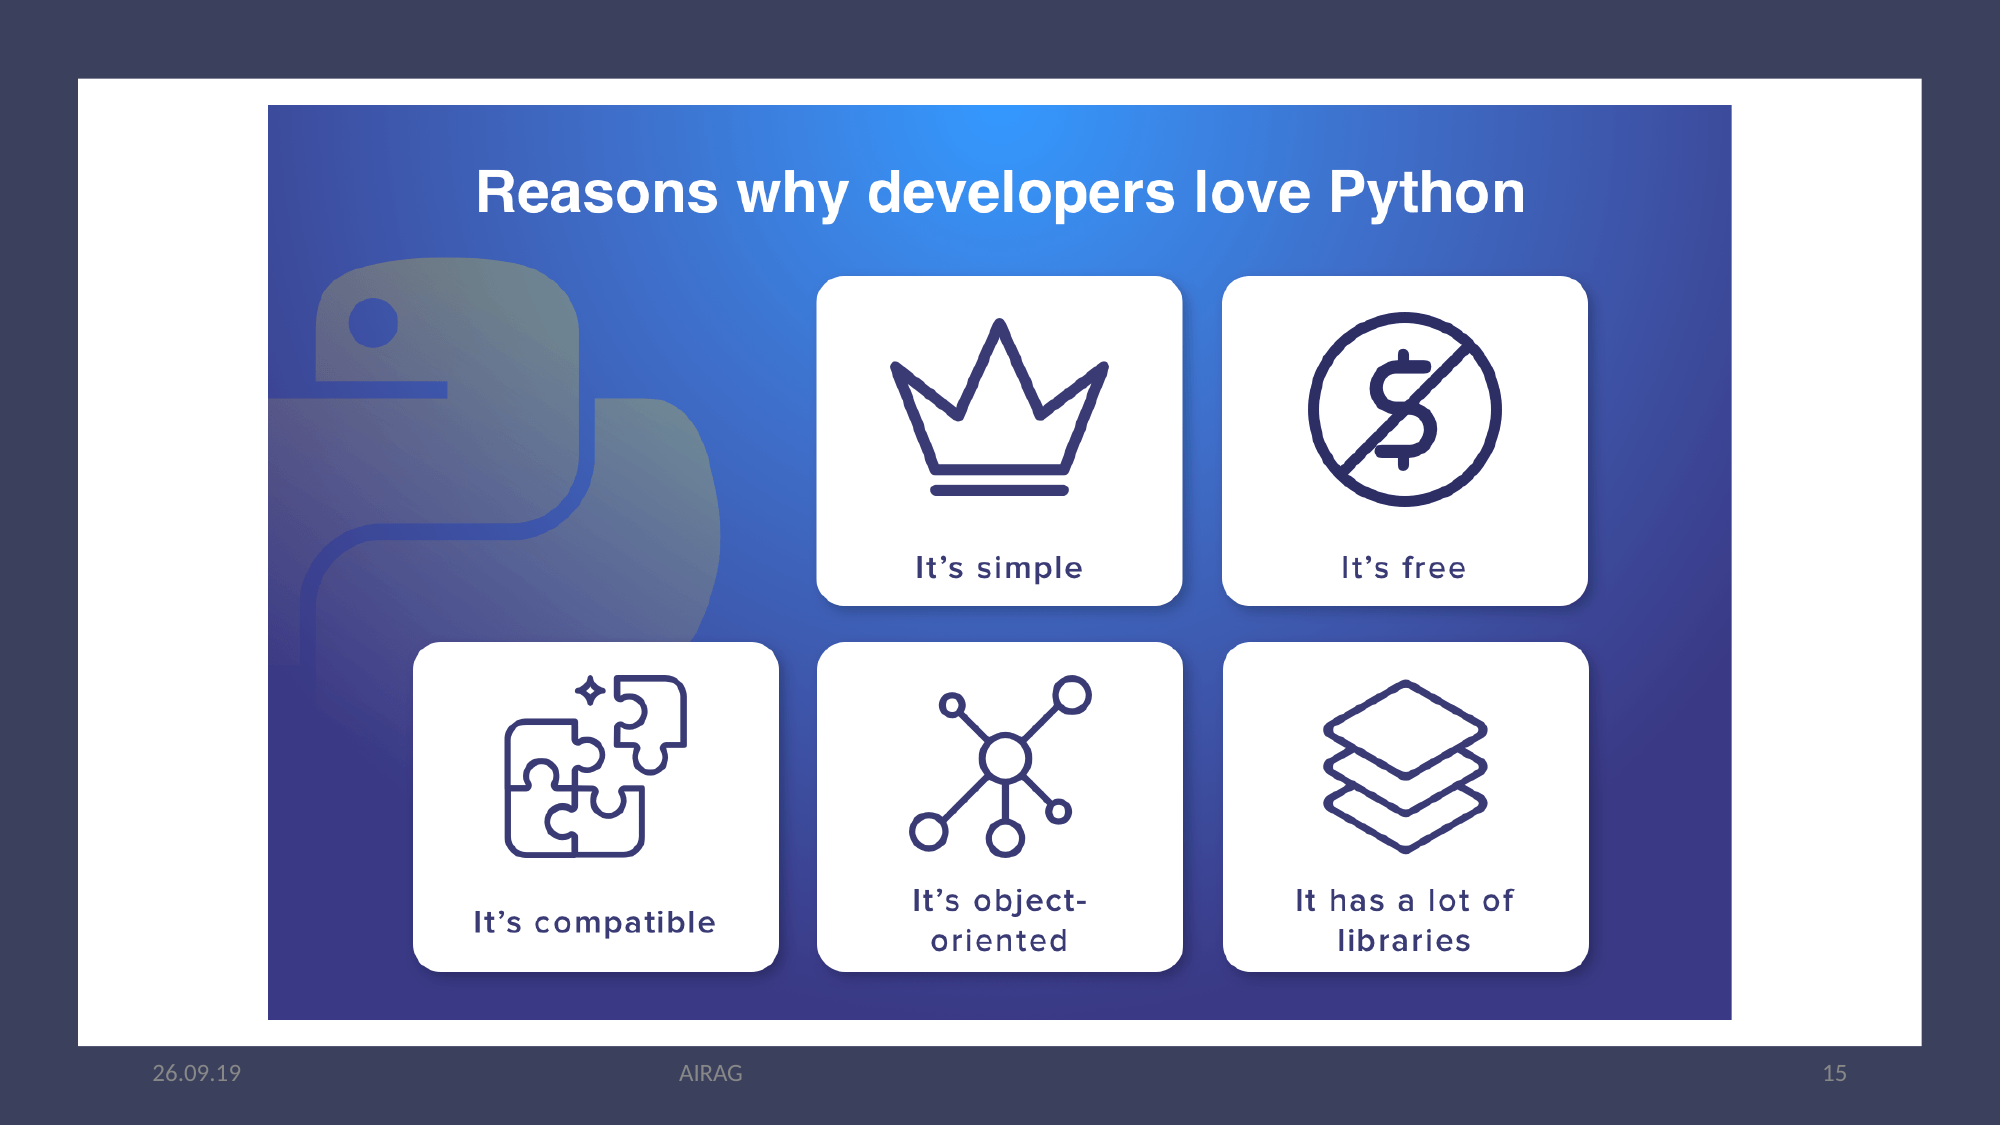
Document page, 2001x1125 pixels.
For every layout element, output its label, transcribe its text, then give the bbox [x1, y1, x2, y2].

footer 26.09.19 [150, 1060, 264, 1090]
slide_number AIRAG [677, 1060, 1323, 1090]
slide_number 15 [1817, 1060, 1852, 1090]
text_box [78, 78, 1922, 1047]
text_box [0, 0, 2000, 1125]
text_box [268, 105, 1732, 1020]
